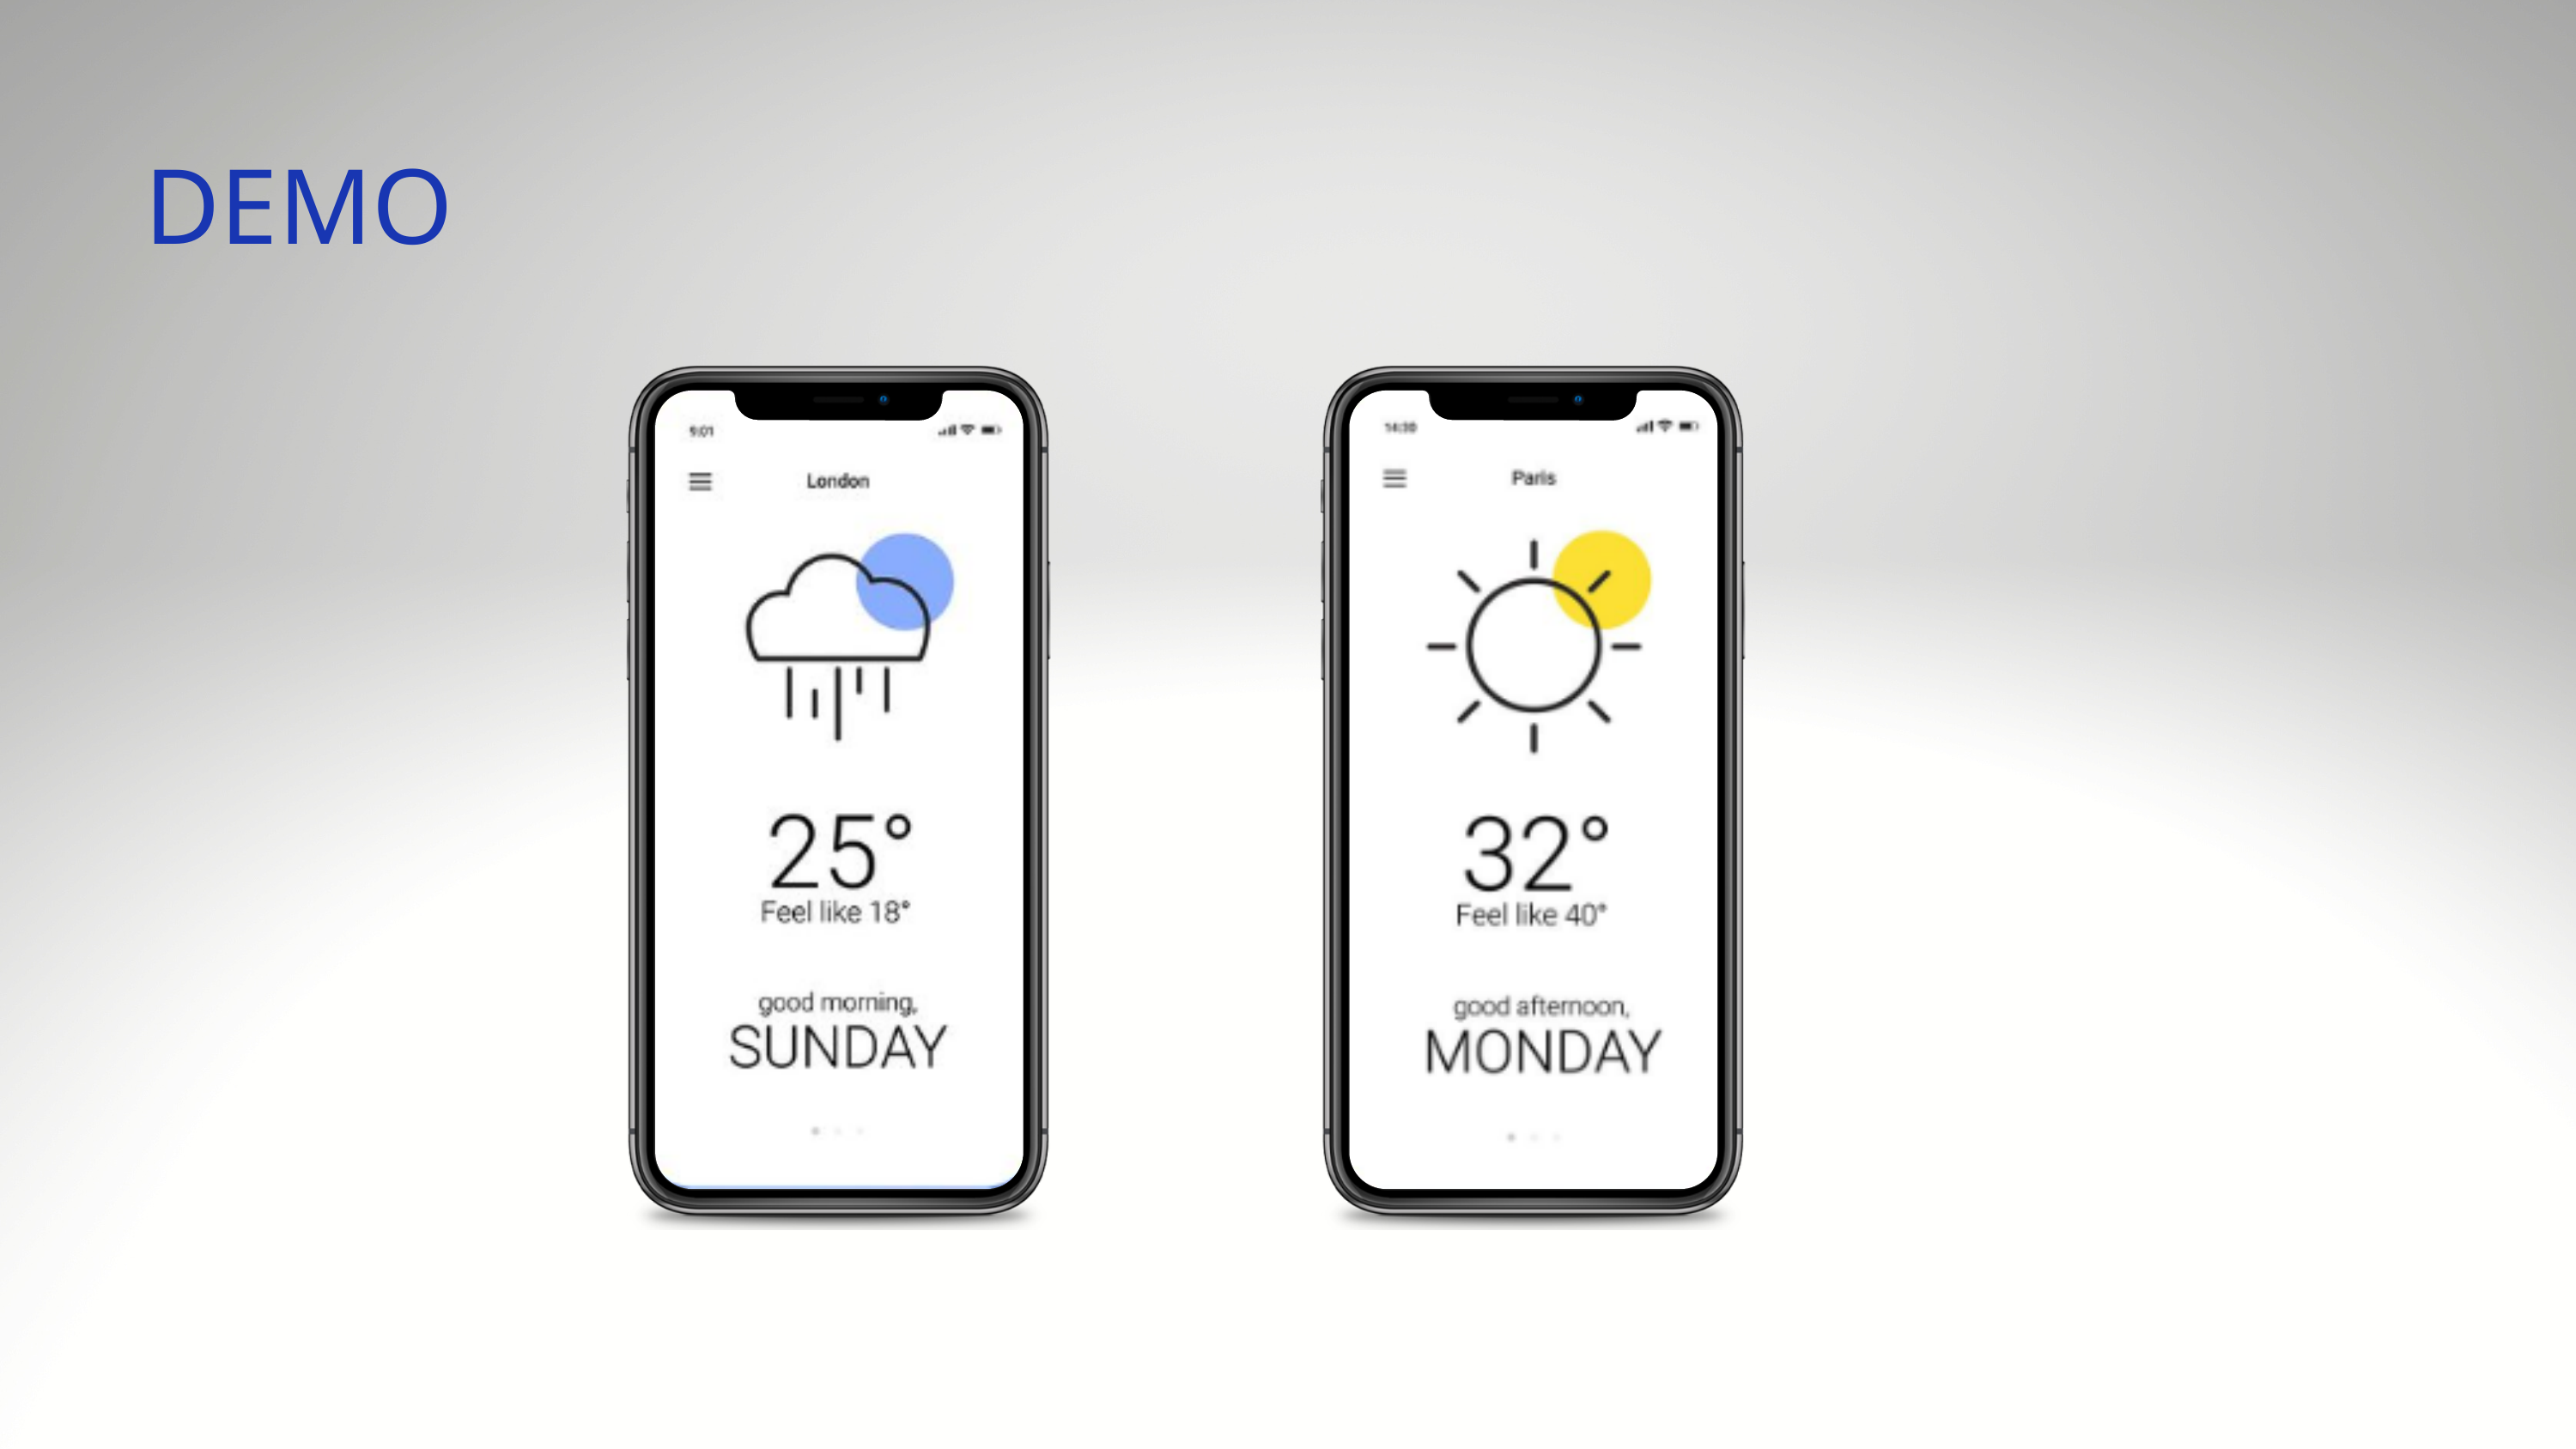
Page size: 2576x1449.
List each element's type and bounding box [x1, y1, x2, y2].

picture [0, 0, 2576, 1449]
text_box [1320, 366, 1747, 1230]
text_box [626, 366, 1052, 1230]
